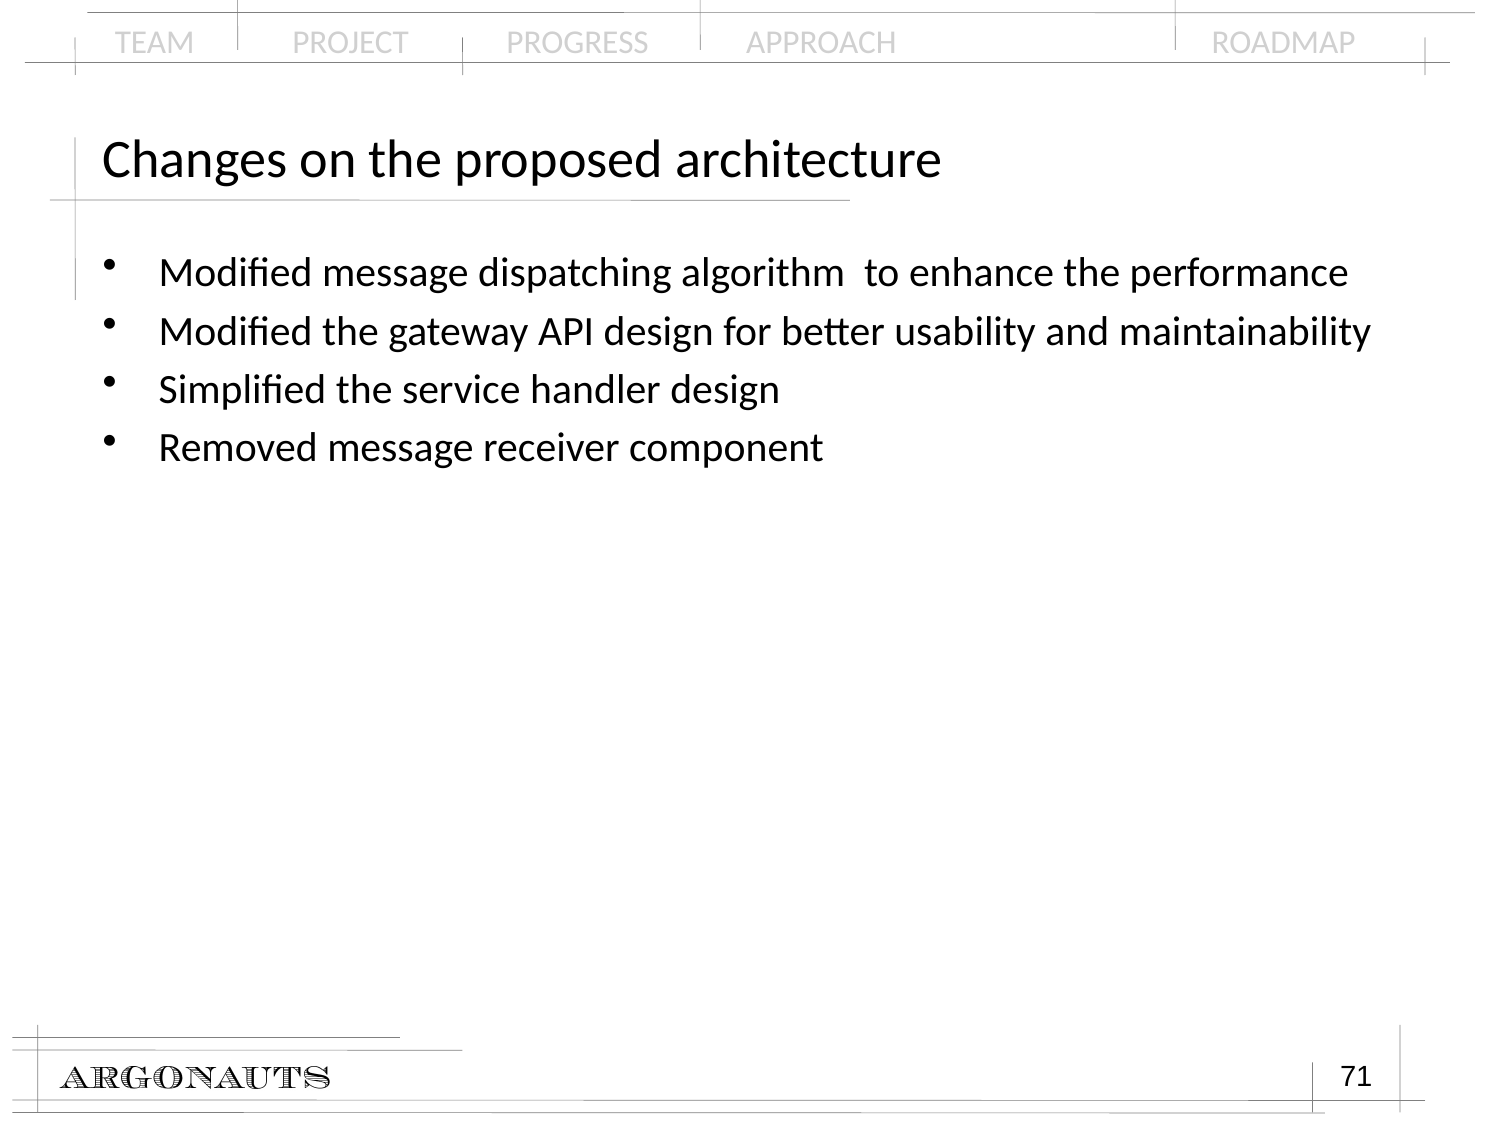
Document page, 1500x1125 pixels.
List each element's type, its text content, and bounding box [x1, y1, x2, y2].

slide_number 71 [1074, 1050, 1388, 1125]
title Changes on the proposed architecture [87, 112, 1413, 200]
picture [50, 1055, 350, 1099]
list Modified message dispatching algorithm to enhance the performance Modified the gateway API design for better usability and maintainability Simplified the service handler design Removed message receiver component [87, 237, 1413, 913]
